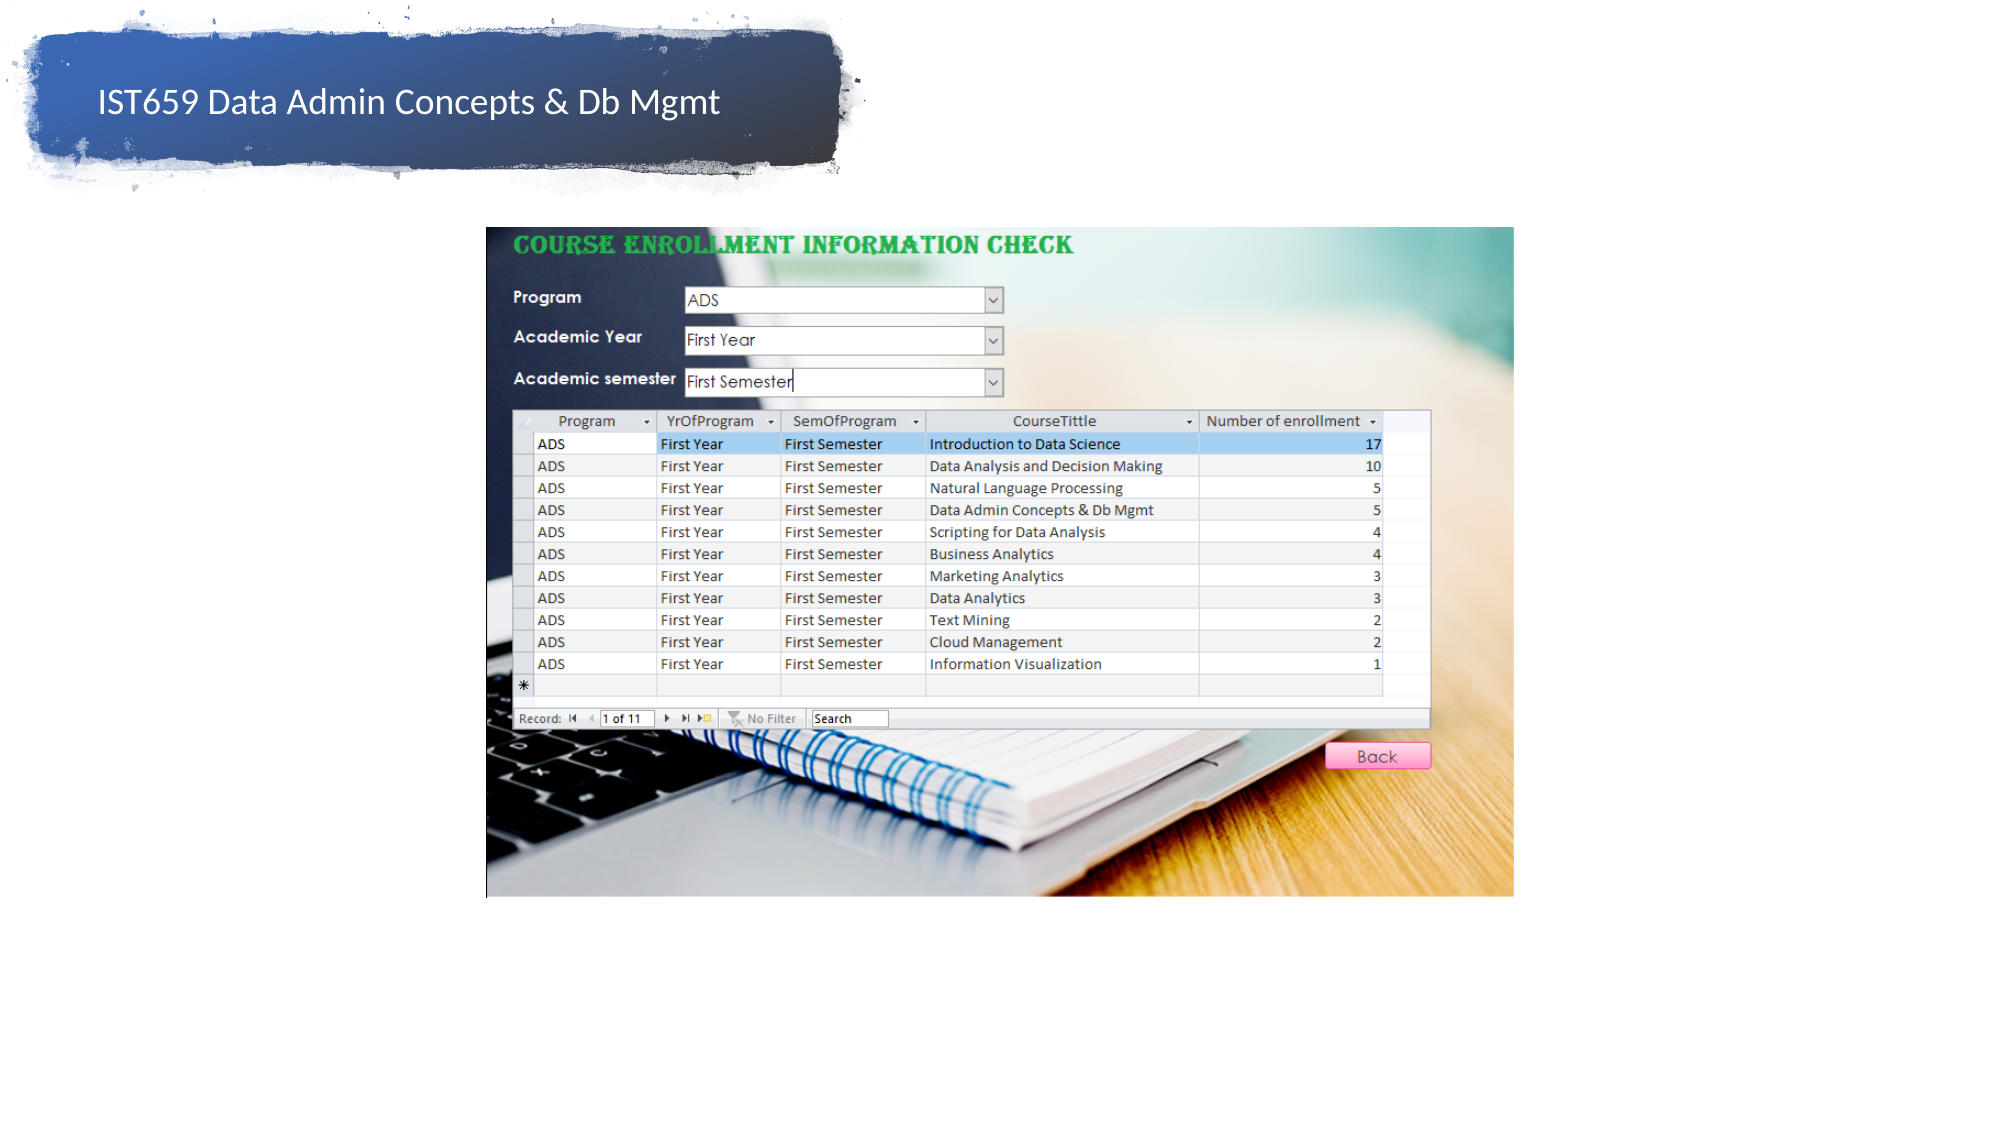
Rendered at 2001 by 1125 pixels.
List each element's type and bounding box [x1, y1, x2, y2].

picture [486, 227, 1514, 898]
text_box [0, 3, 878, 197]
